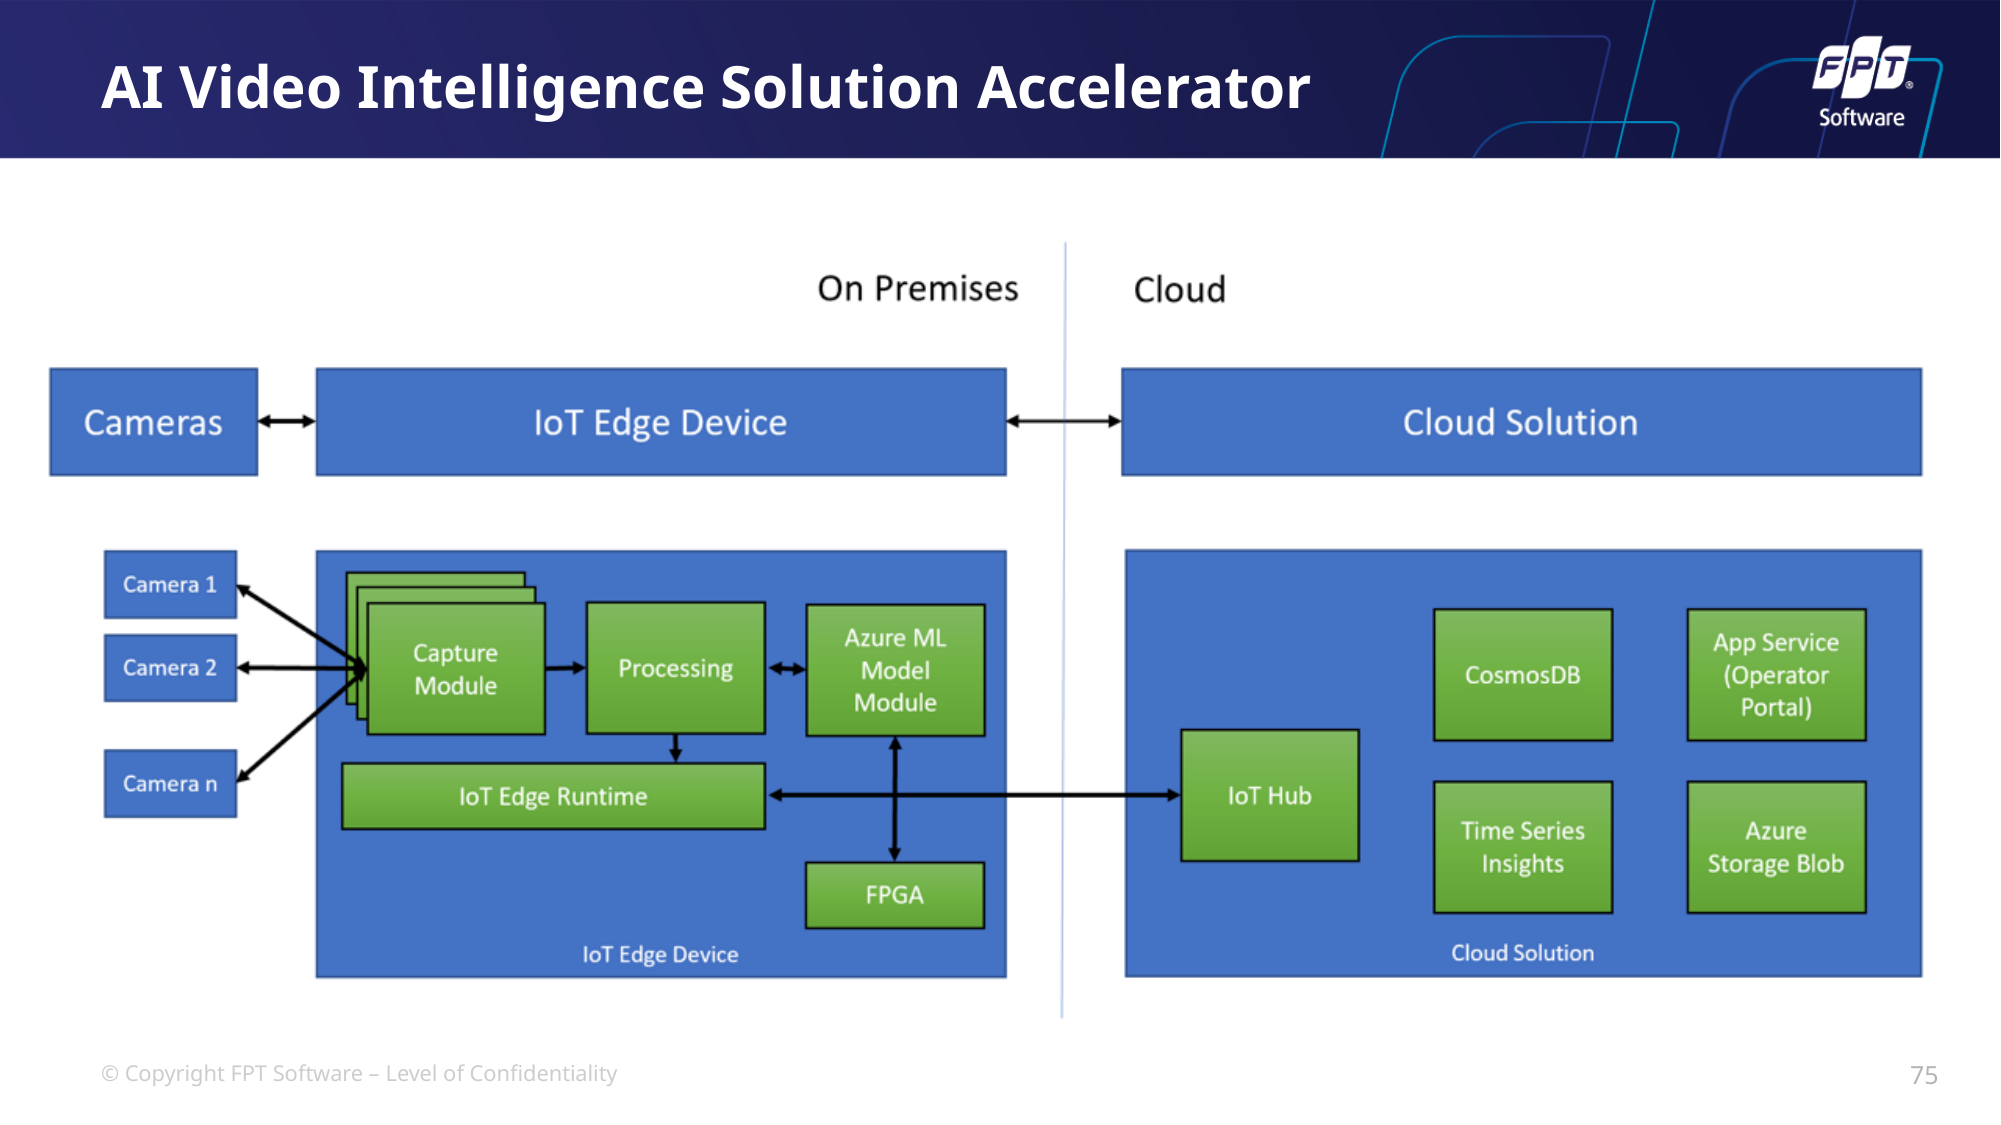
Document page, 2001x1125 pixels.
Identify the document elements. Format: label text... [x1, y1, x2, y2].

slide_number 75 [1855, 1053, 1954, 1094]
title AI Video Intelligence Solution Accelerator [86, 31, 1812, 148]
picture [0, 0, 1672, 159]
picture [10, 222, 2000, 1053]
picture [1649, 0, 2000, 159]
